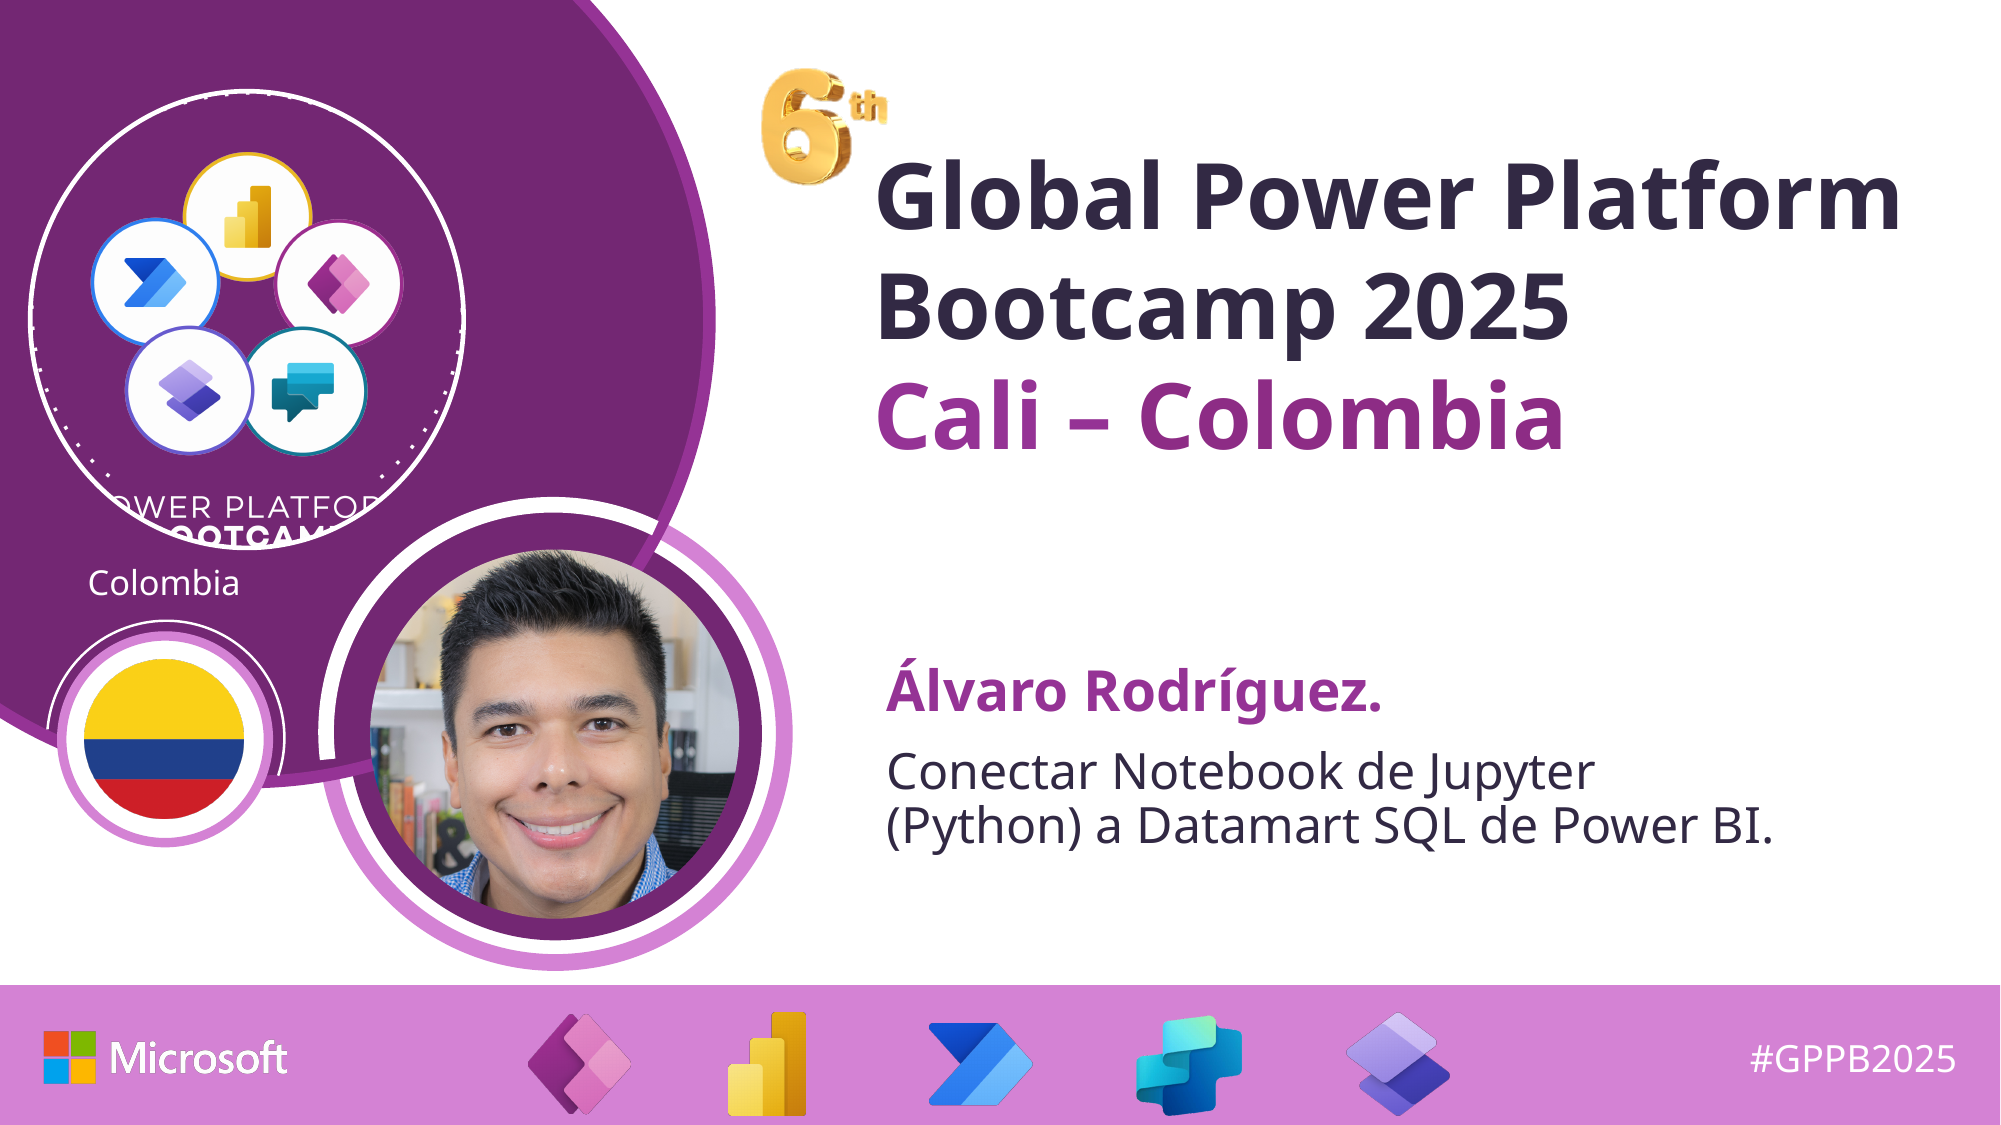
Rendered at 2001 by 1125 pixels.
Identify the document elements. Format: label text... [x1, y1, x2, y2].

picture [726, 39, 932, 222]
picture [33, 94, 461, 545]
picture [528, 1012, 631, 1116]
list Colombia [72, 558, 256, 630]
picture [1346, 1012, 1450, 1116]
picture [0, 979, 339, 1125]
subtitle Álvaro Rodríguez. [871, 655, 1797, 732]
picture [84, 659, 244, 819]
picture [929, 1012, 1033, 1116]
picture [1130, 1012, 1249, 1116]
picture [715, 1012, 819, 1116]
picture [370, 549, 740, 919]
list Conectar Notebook de Jupyter (Python) a Datamart SQL de Power BI. [871, 739, 1797, 874]
